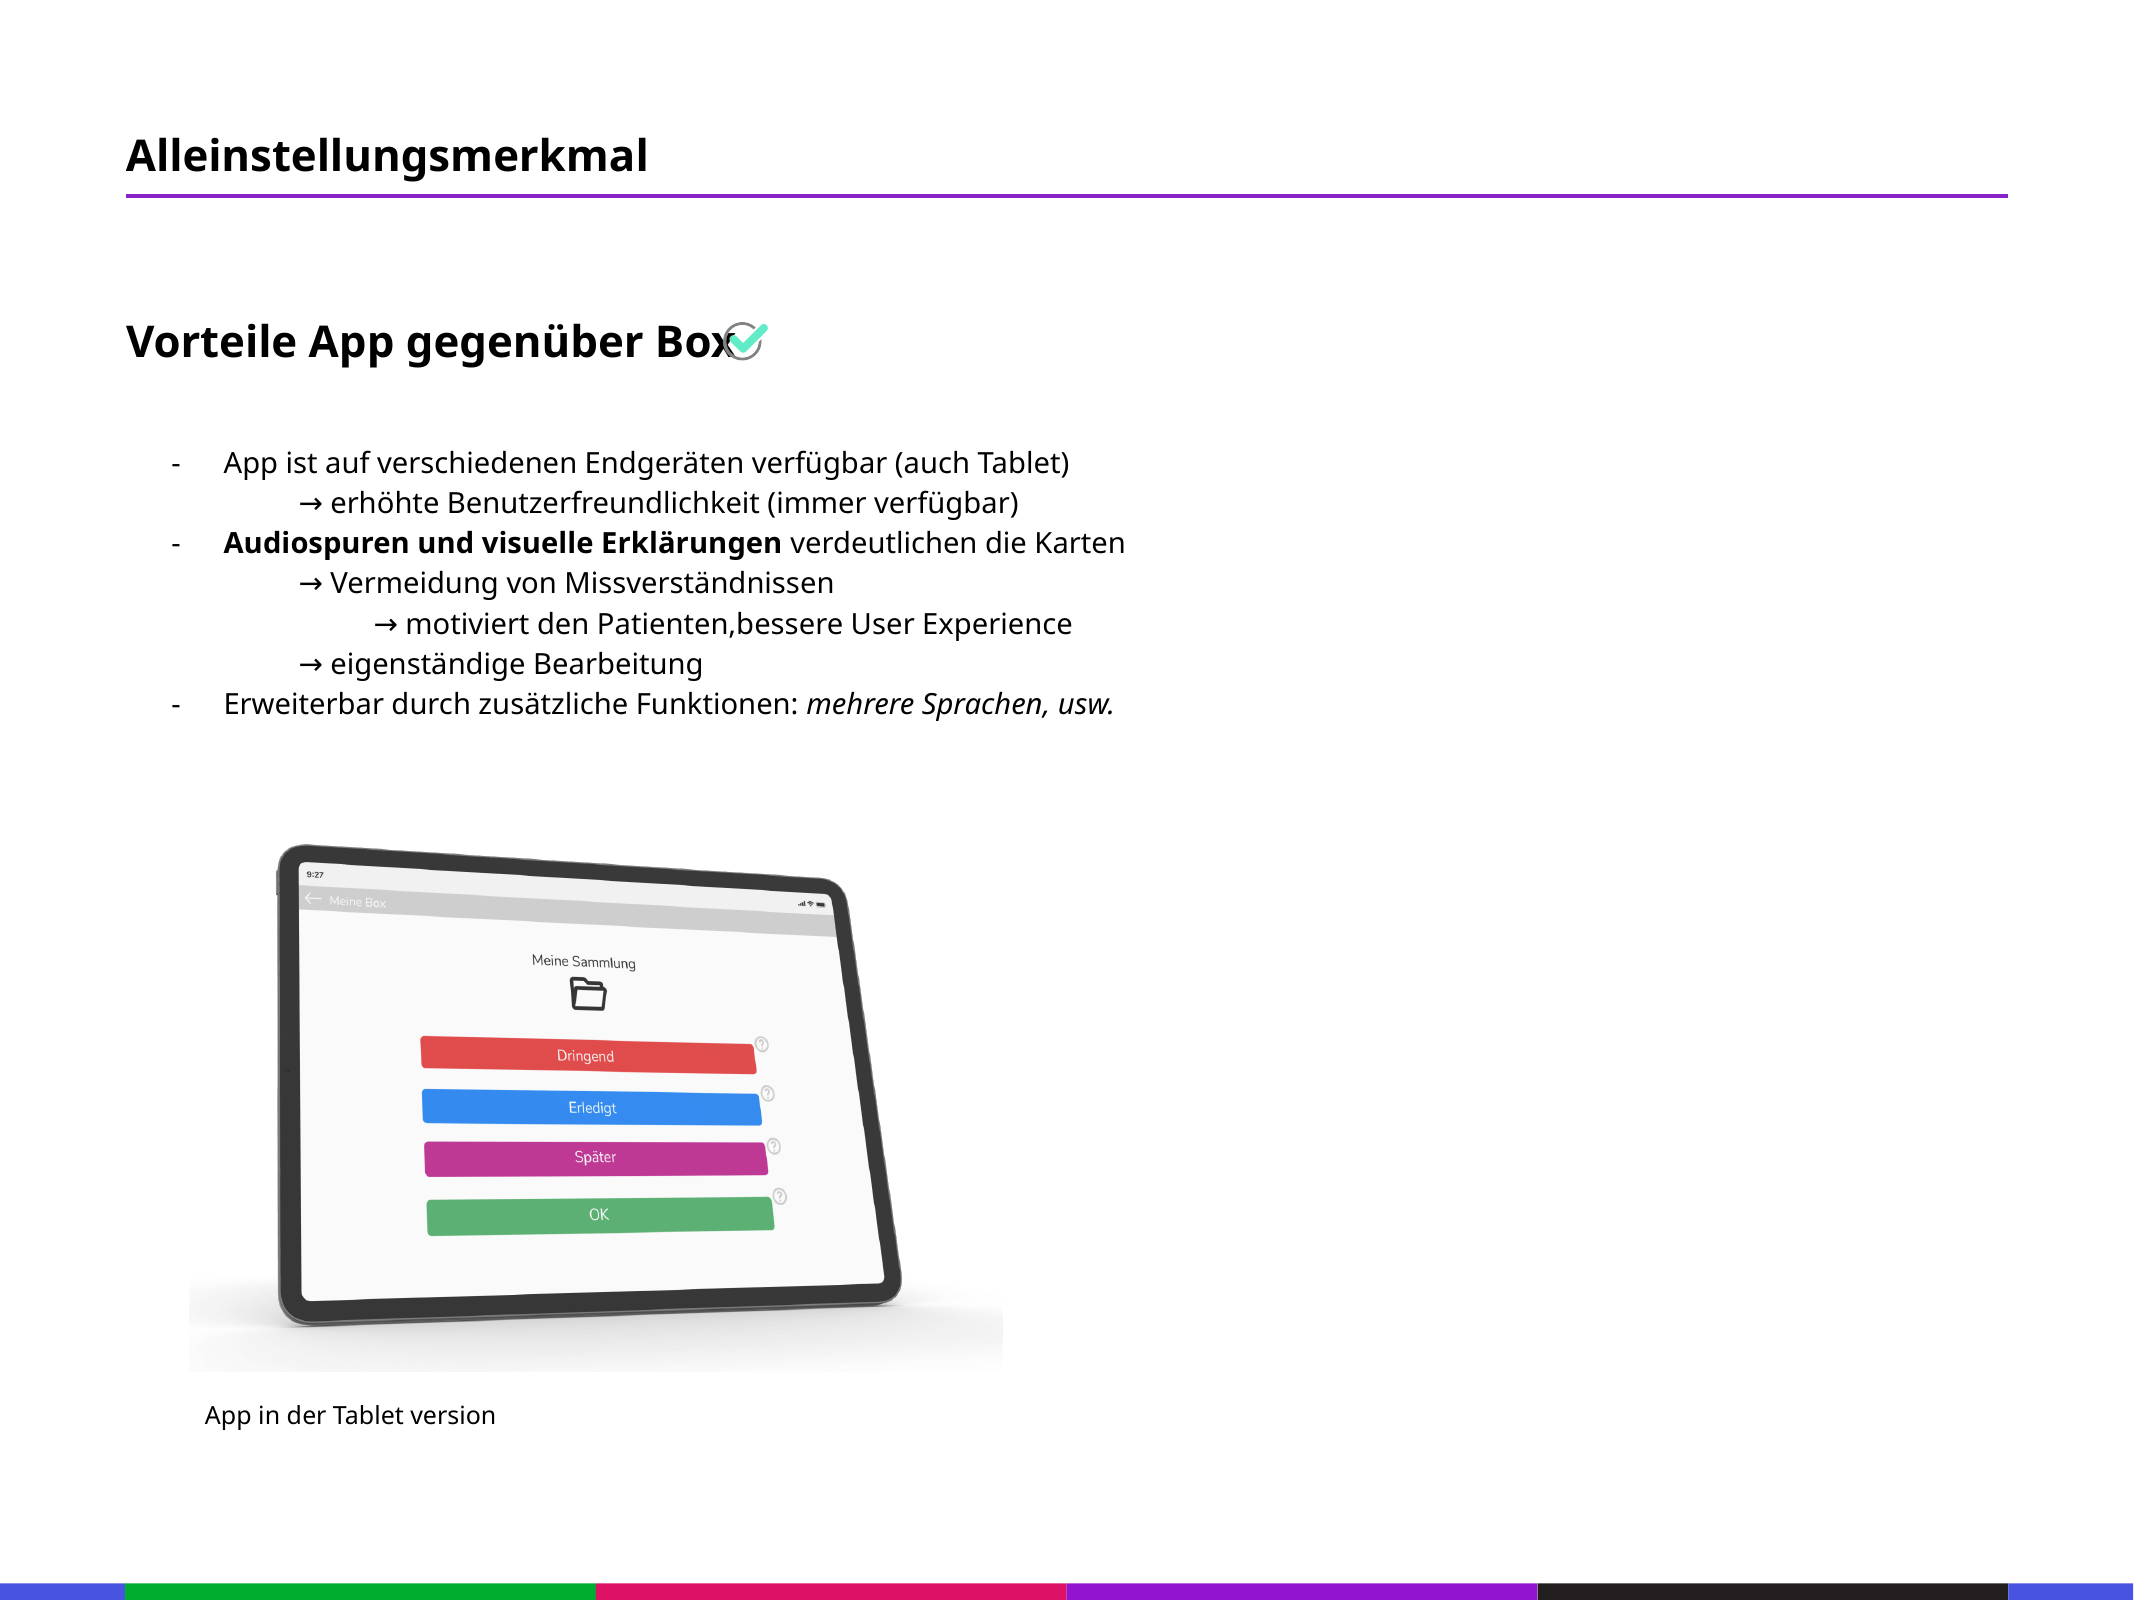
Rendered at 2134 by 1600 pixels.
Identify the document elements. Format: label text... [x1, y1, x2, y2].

text_box Vorteile App gegenüber Box [125, 313, 1067, 367]
text_box App in der Tablet version [189, 1379, 1777, 1485]
picture [723, 319, 768, 362]
text_box Alleinstellungsmerkmal [125, 127, 752, 181]
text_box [0, 1583, 2134, 1600]
picture [189, 782, 1004, 1373]
text_box App ist auf verschiedenen Endgeräten verfügbar (auch Tablet) → erhöhte Benutzerfreundlichkeit (immer verfügbar) Audiospuren und visuelle Erklärungen verdeutlichen die Karten → Vermeidung von Missverständnissen → motiviert den Patienten,bessere User Experience → eigenständige Bearbeitung Erweiterbar durch zusätzliche Funktionen: mehrere Sprachen, usw. [133, 424, 1721, 816]
